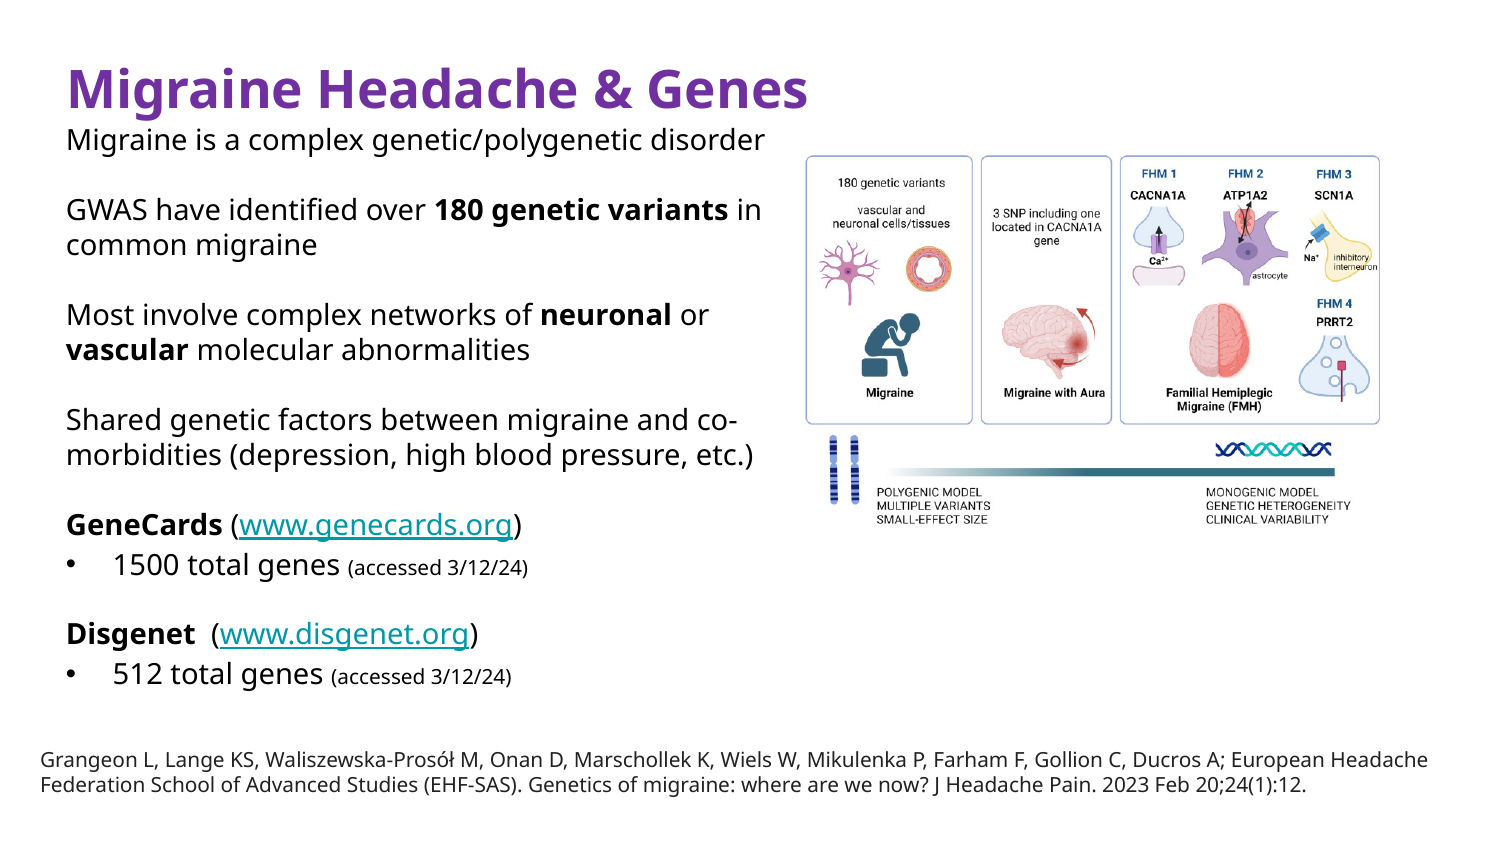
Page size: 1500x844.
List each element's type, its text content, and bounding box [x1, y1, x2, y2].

picture [805, 155, 1380, 525]
text_box Migraine is a complex genetic/polygenetic disorder GWAS have identified over 180 genetic variants in common migraine Most involve complex networks of neuronal or vascular molecular abnormalities Shared genetic factors between migraine and co-morbidities (depression, high blood pressure, etc.) GeneCards (www.genecards.org) 1500 total genes (accessed 3/12/24) Disgenet (www.disgenet.org) 512 total genes (accessed 3/12/24) [51, 114, 783, 698]
title Migraine Headache & Genes [51, 40, 1449, 135]
text_box Grangeon L, Lange KS, Waliszewska-Prosół M, Onan D, Marschollek K, Wiels W, Mikulenka P, Farham F, Gollion C, Ducros A; European Headache Federation School of Advanced Studies (EHF-SAS). Genetics of migraine: where are we now? J Headache Pain. 2023 Feb 20;24(1):12. [25, 739, 1449, 805]
